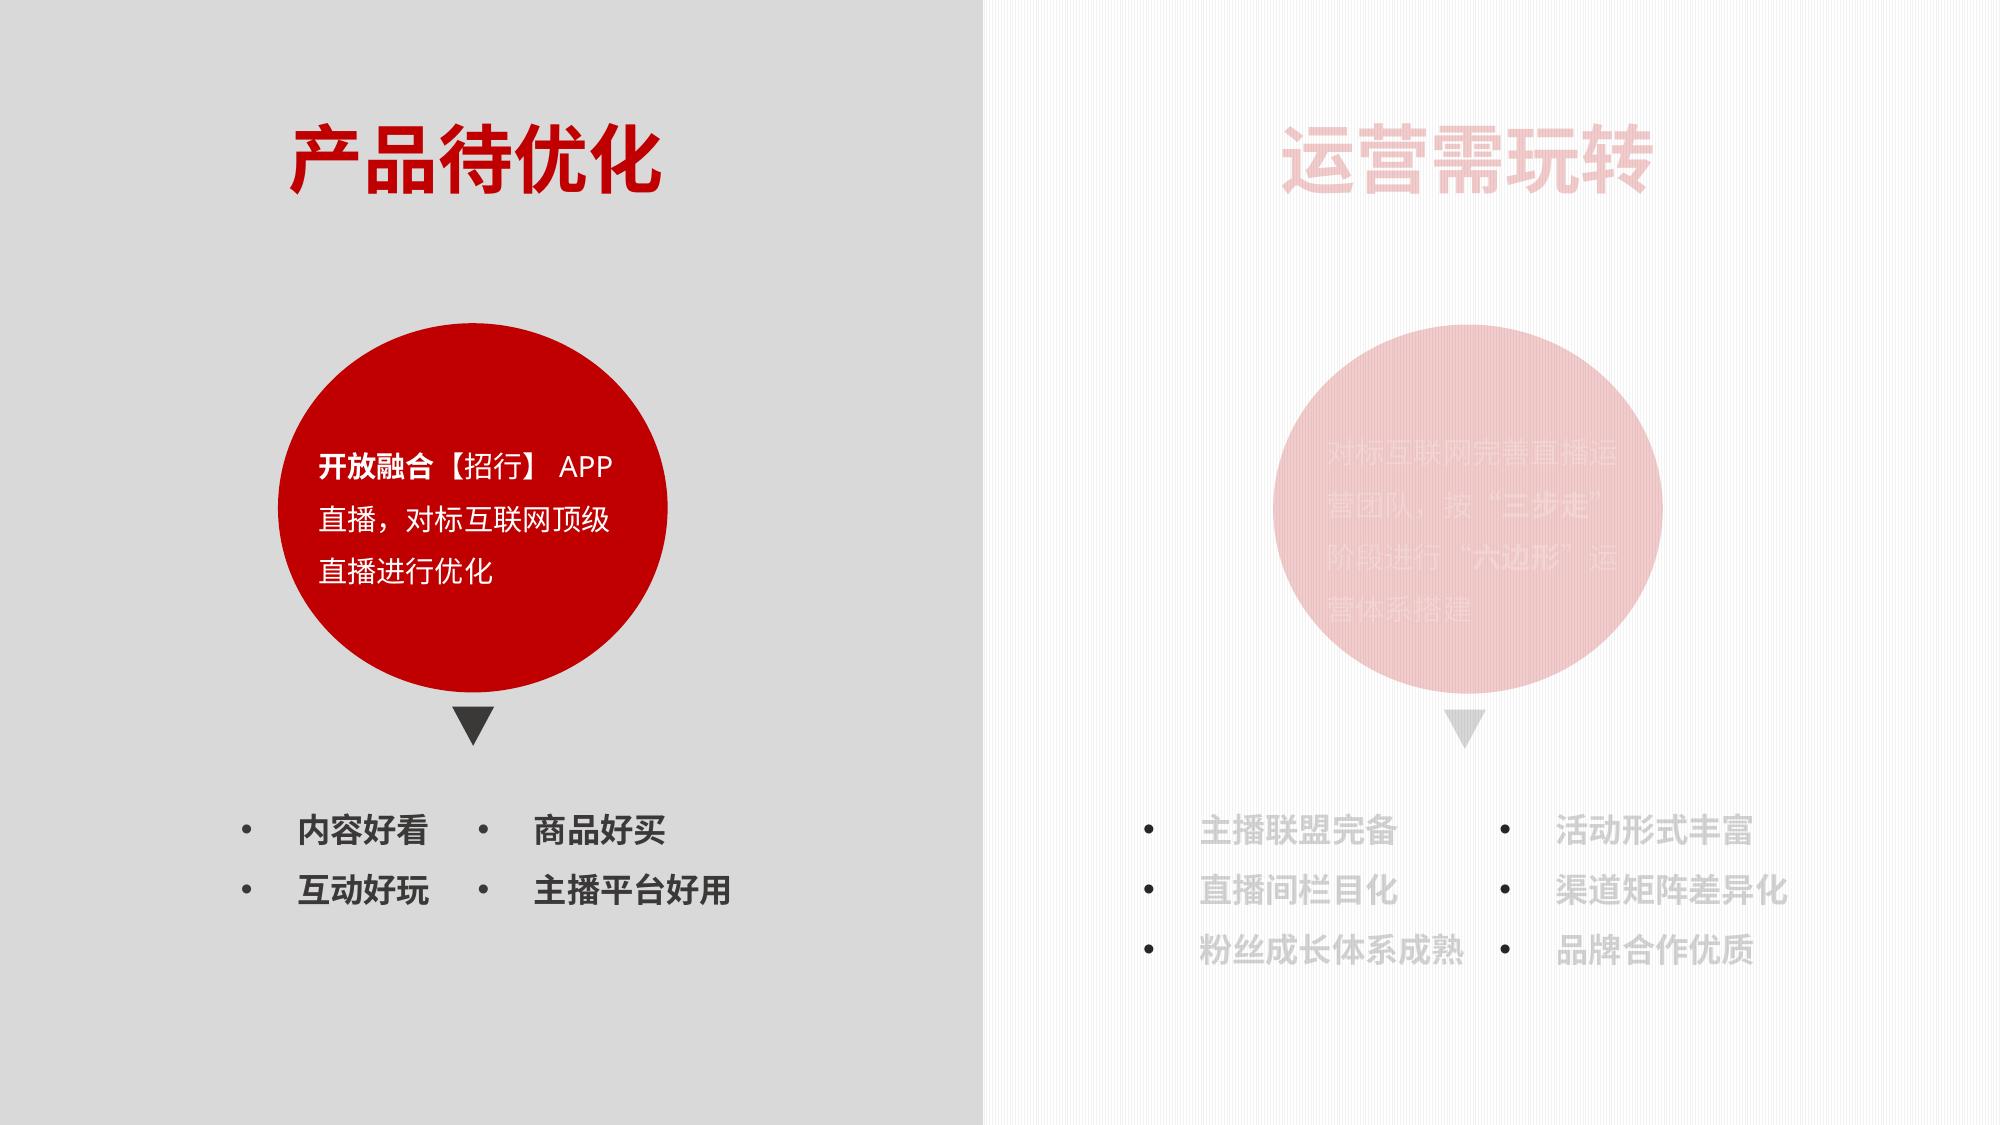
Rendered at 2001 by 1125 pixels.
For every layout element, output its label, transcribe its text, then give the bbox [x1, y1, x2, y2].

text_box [223, 323, 750, 911]
text_box 产品待优化 [179, 105, 774, 210]
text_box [1126, 105, 1806, 972]
text_box [0, 0, 984, 1125]
